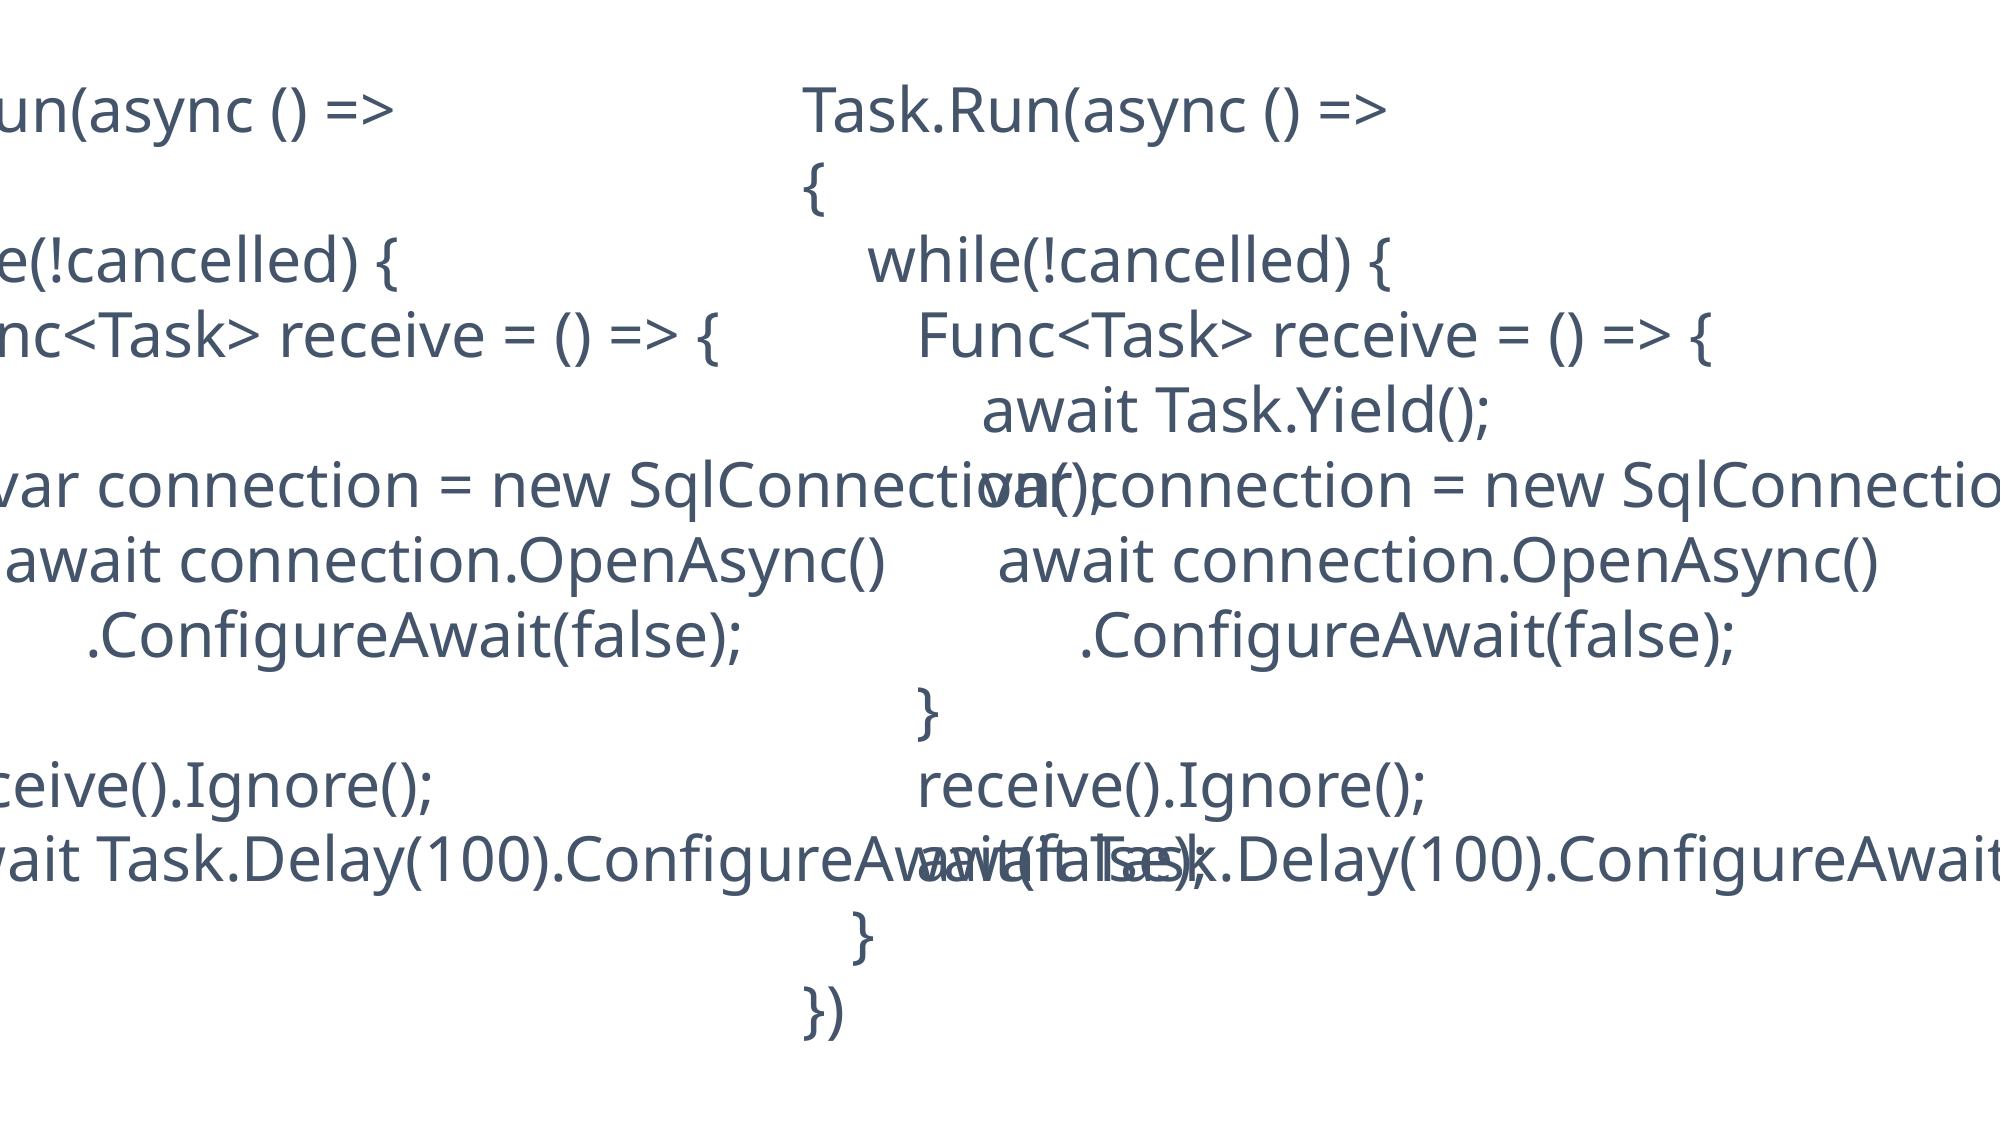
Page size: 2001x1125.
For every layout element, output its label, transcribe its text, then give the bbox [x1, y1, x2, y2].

text_box Task.Run(async () => { while(!cancelled) { Func<Task> receive = () => { await Task.Yield(); var connection = new SqlConnection(); await connection.OpenAsync() .ConfigureAwait(false); } receive().Ignore(); await Task.Delay(100).ConfigureAwait(false); } }) [787, 62, 2000, 1052]
text_box Task.Run(async () => { while(!cancelled) { Func<Task> receive = () => { var connection = new SqlConnection(); await connection.OpenAsync() .ConfigureAwait(false); } receive().Ignore(); await Task.Delay(100).ConfigureAwait(false); } }) [0, 62, 787, 1052]
